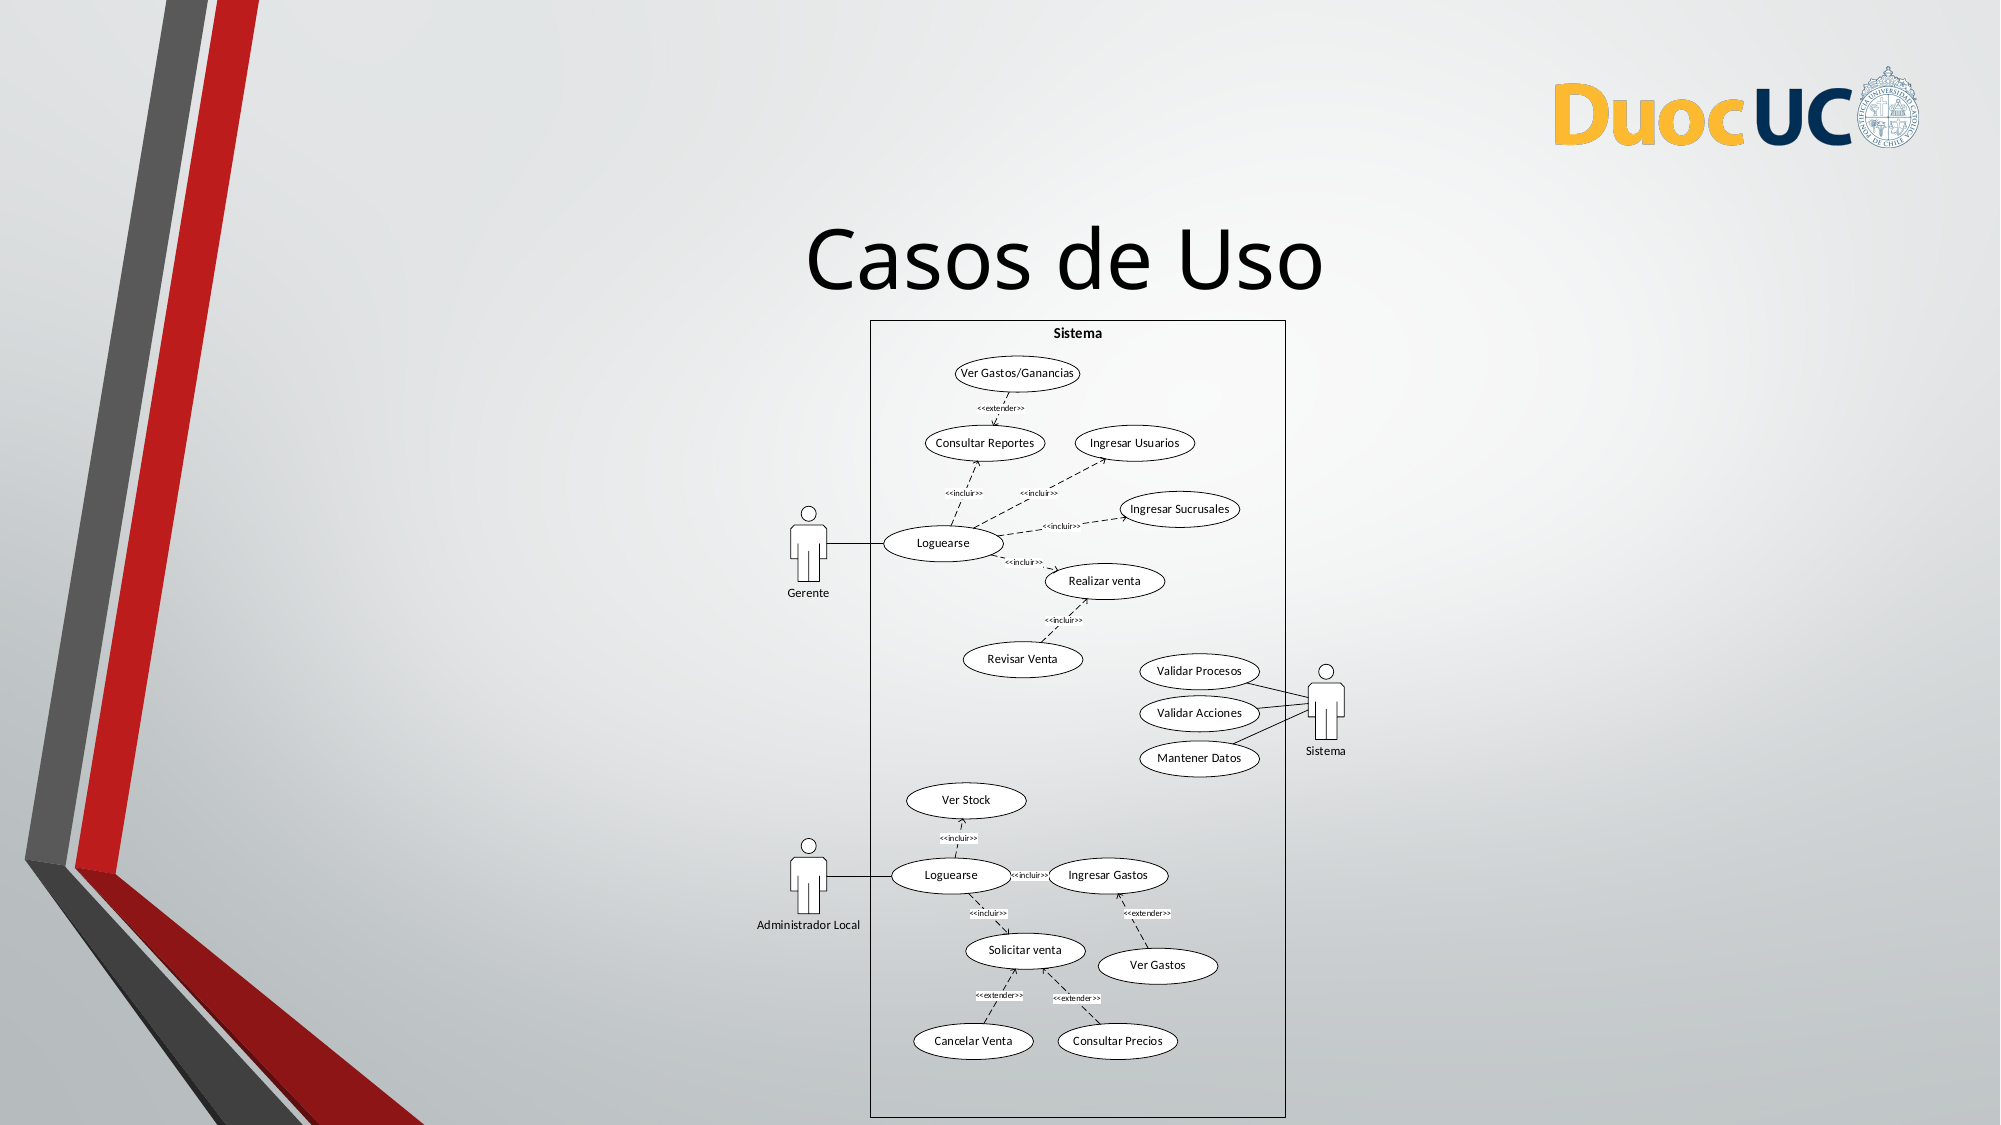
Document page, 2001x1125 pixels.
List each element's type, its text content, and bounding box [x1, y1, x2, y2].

title Casos de Uso [243, 112, 1887, 400]
picture [1555, 66, 1919, 149]
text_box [749, 318, 1353, 1119]
